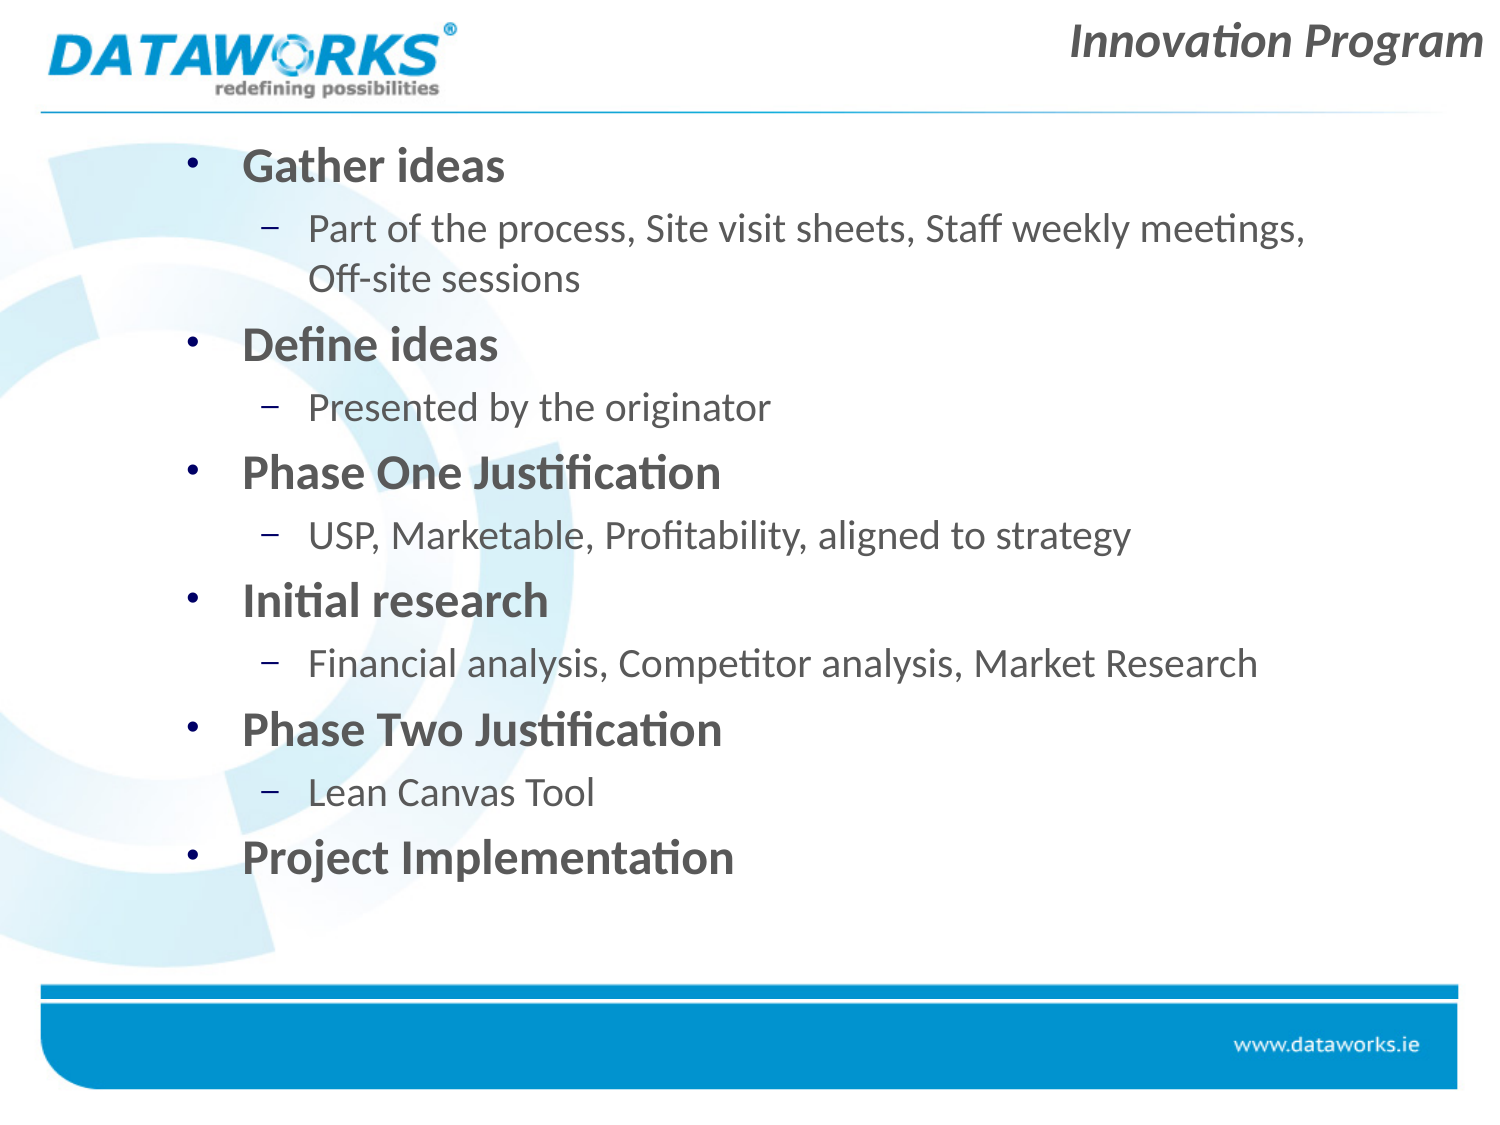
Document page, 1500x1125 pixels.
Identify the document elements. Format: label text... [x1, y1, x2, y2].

text_box Innovation Program [738, 0, 1500, 75]
picture [0, 0, 1500, 1125]
list Gather ideas Part of the process, Site visit sheets, Staff weekly meetings, Off-site sessions Define ideas Presented by the originator Phase One Justification USP, Marketable, Profitability, aligned to strategy Initial research Financial analysis, Competitor analysis, Market Research Phase Two Justification Lean Canvas Tool Project Implementation [585, 125, 1388, 976]
